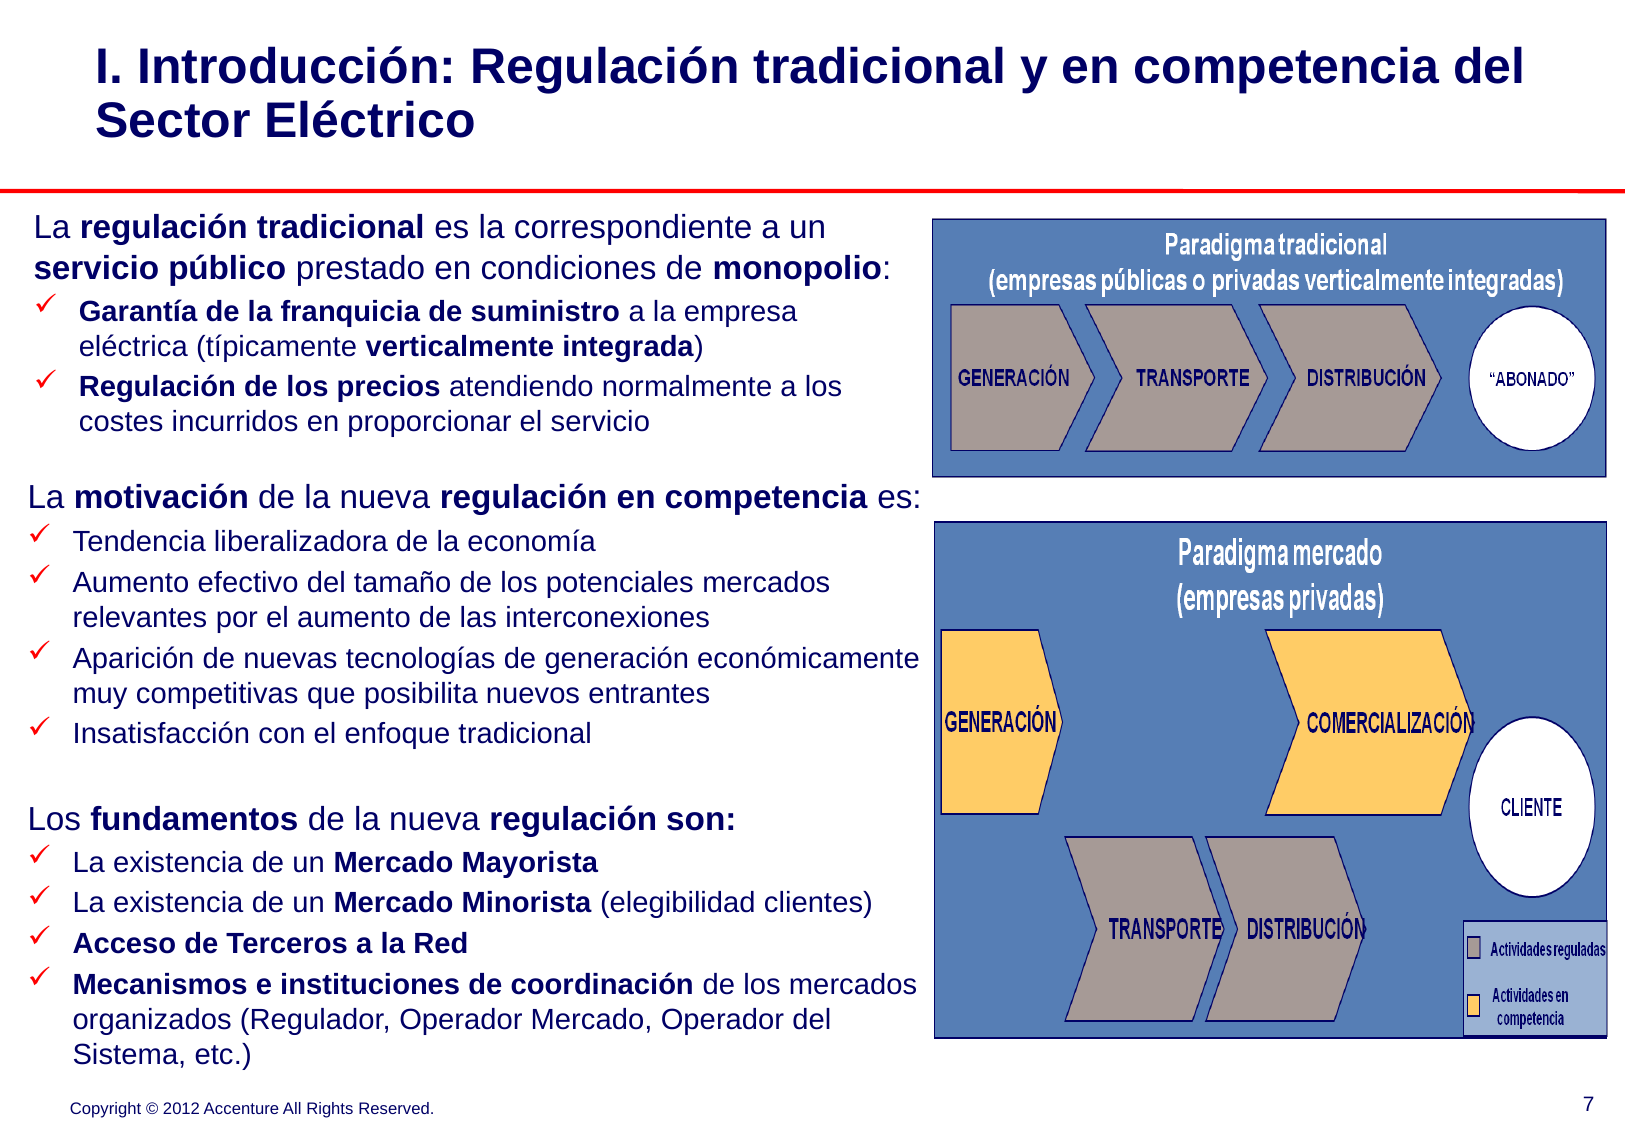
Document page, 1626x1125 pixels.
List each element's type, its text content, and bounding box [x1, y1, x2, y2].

text_box La regulación tradicional es la correspondiente a un servicio público prestado en condiciones de monopolio: Garantía de la franquicia de suministro a la empresa eléctrica (típicamente verticalmente integrada) Regulación de los precios atendiendo normalmente a los costes incurridos en proporcionar el servicio [0, 201, 912, 454]
text_box La motivación de la nueva regulación en competencia es: Tendencia liberalizadora de la economía Aumento efectivo del tamaño de los potenciales mercados relevantes por el aumento de las interconexiones Aparición de nuevas tecnologías de generación económicamente muy competitivas que posibilita nuevos entrantes Insatisfacción con el enfoque tradicional Los fundamentos de la nueva regulación son: La existencia de un Mercado Mayorista La existencia de un Mercado Minorista (elegibilidad clientes) Acceso de Terceros a la Red Mecanismos e instituciones de coordinación de los mercados organizados (Regulador, Operador Mercado, Operador del Sistema, etc.) [0, 471, 947, 724]
title I. Introducción: Regulación tradicional y en competencia del Sector Eléctrico [36, 40, 1625, 207]
text_box [0, 1005, 1286, 1067]
picture [932, 516, 1625, 1044]
picture [930, 215, 1625, 478]
